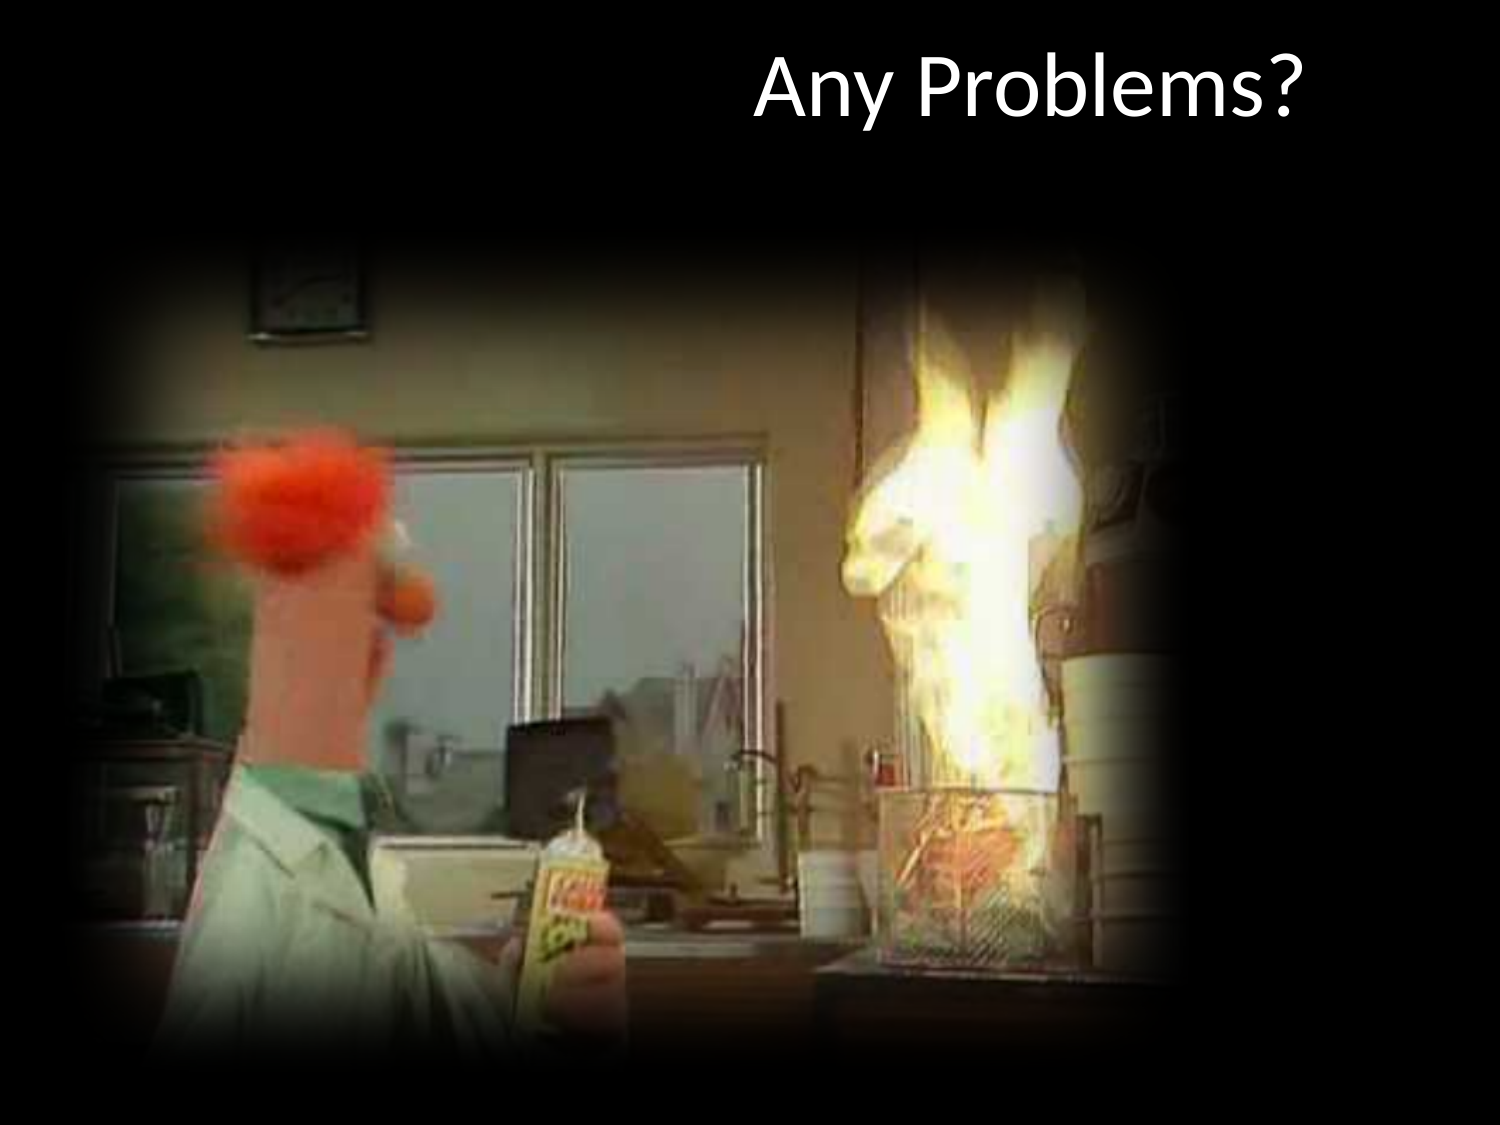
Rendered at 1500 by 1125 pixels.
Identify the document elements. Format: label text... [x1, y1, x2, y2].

picture [49, 217, 1201, 1081]
text_box Any Problems? [600, 17, 1463, 181]
